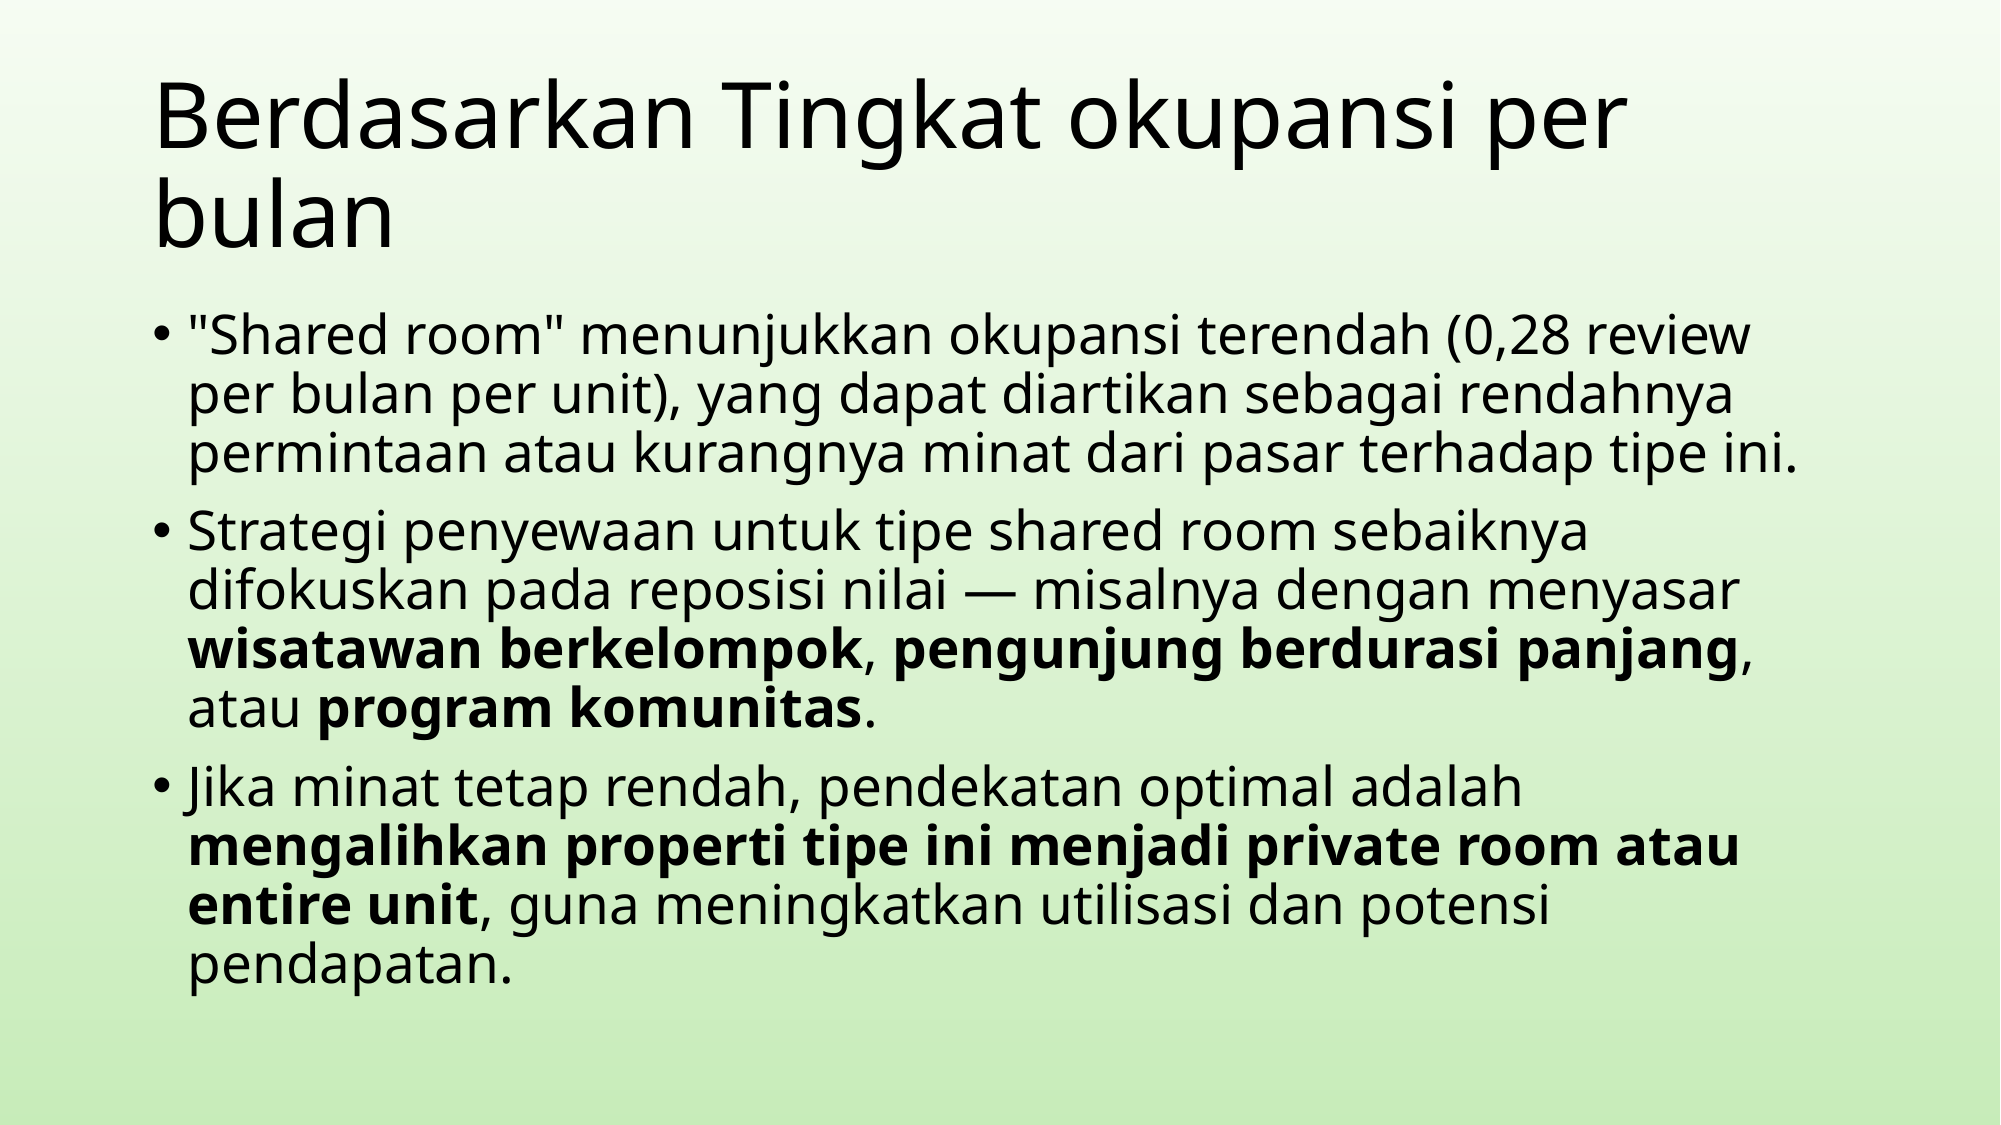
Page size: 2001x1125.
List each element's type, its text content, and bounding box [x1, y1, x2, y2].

list "Shared room" menunjukkan okupansi terendah (0,28 review per bulan per unit), yang dapat diartikan sebagai rendahnya permintaan atau kurangnya minat dari pasar terhadap tipe ini. Strategi penyewaan untuk tipe shared room sebaiknya difokuskan pada reposisi nilai — misalnya dengan menyasar wisatawan berkelompok, pengunjung berdurasi panjang, atau program komunitas. Jika minat tetap rendah, pendekatan optimal adalah mengalihkan properti tipe ini menjadi private room atau entire unit, guna meningkatkan utilisasi dan potensi pendapatan. [137, 299, 1863, 1014]
title Berdasarkan Tingkat okupansi per bulan [137, 59, 1863, 278]
